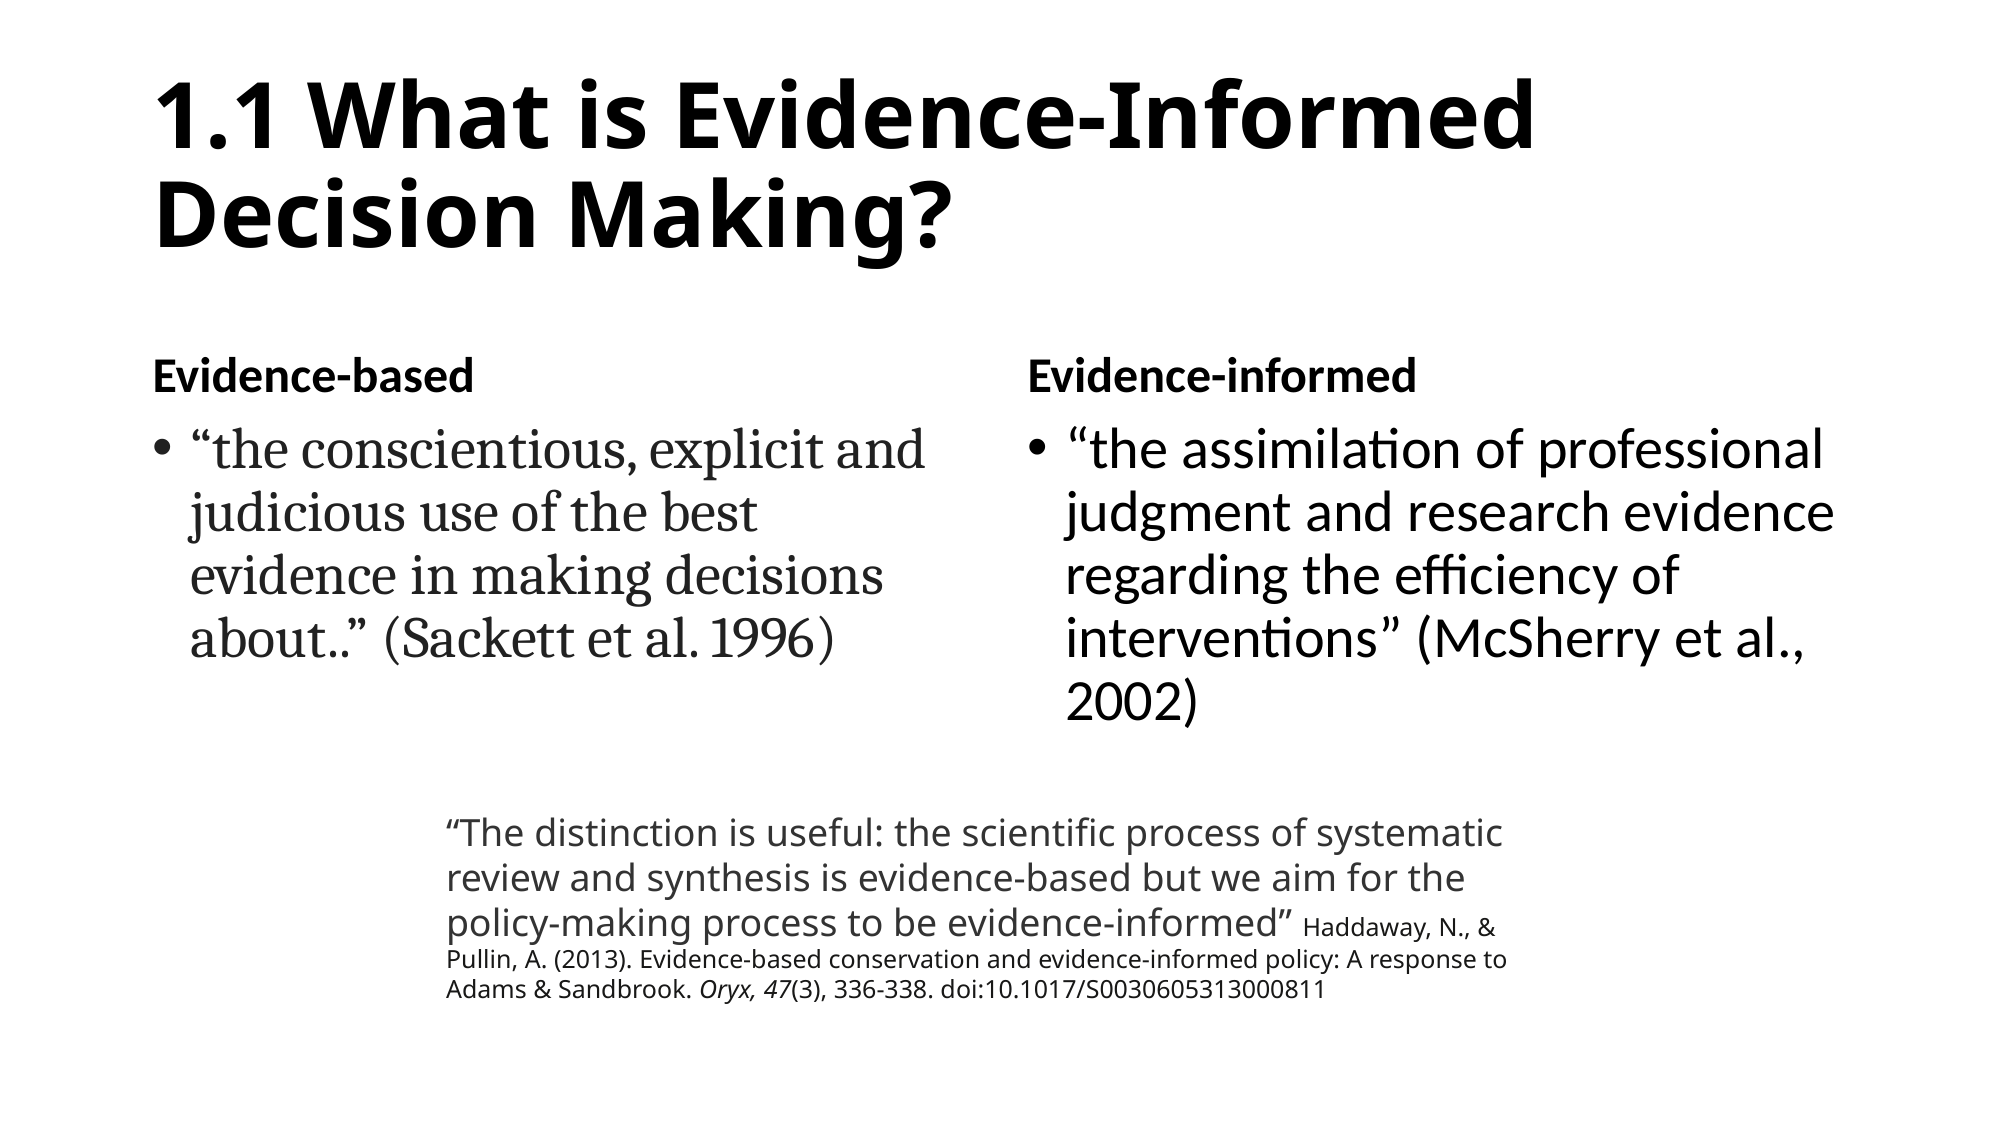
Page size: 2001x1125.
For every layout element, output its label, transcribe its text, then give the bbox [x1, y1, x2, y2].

list Evidence-informed [1012, 275, 1863, 410]
list Evidence-based [137, 275, 984, 410]
list “the assimilation of professional judgment and research evidence regarding the efficiency of interventions” (McSherry et al., 2002) [1012, 410, 1863, 1016]
list “the conscientious, explicit and judicious use of the best evidence in making decisions about..” (Sackett et al. 1996) [137, 410, 984, 1016]
text_box “The distinction is useful: the scientific process of systematic review and synthesis is evidence-based but we aim for the policy-making process to be evidence-informed” Haddaway, N., & Pullin, A. (2013). Evidence-based conservation and evidence-informed policy: A response to Adams & Sandbrook. Oryx, 47(3), 336-338. doi:10.1017/S0030605313000811 [431, 801, 1539, 1011]
title 1.1 What is Evidence-Informed Decision Making? [137, 59, 1863, 278]
